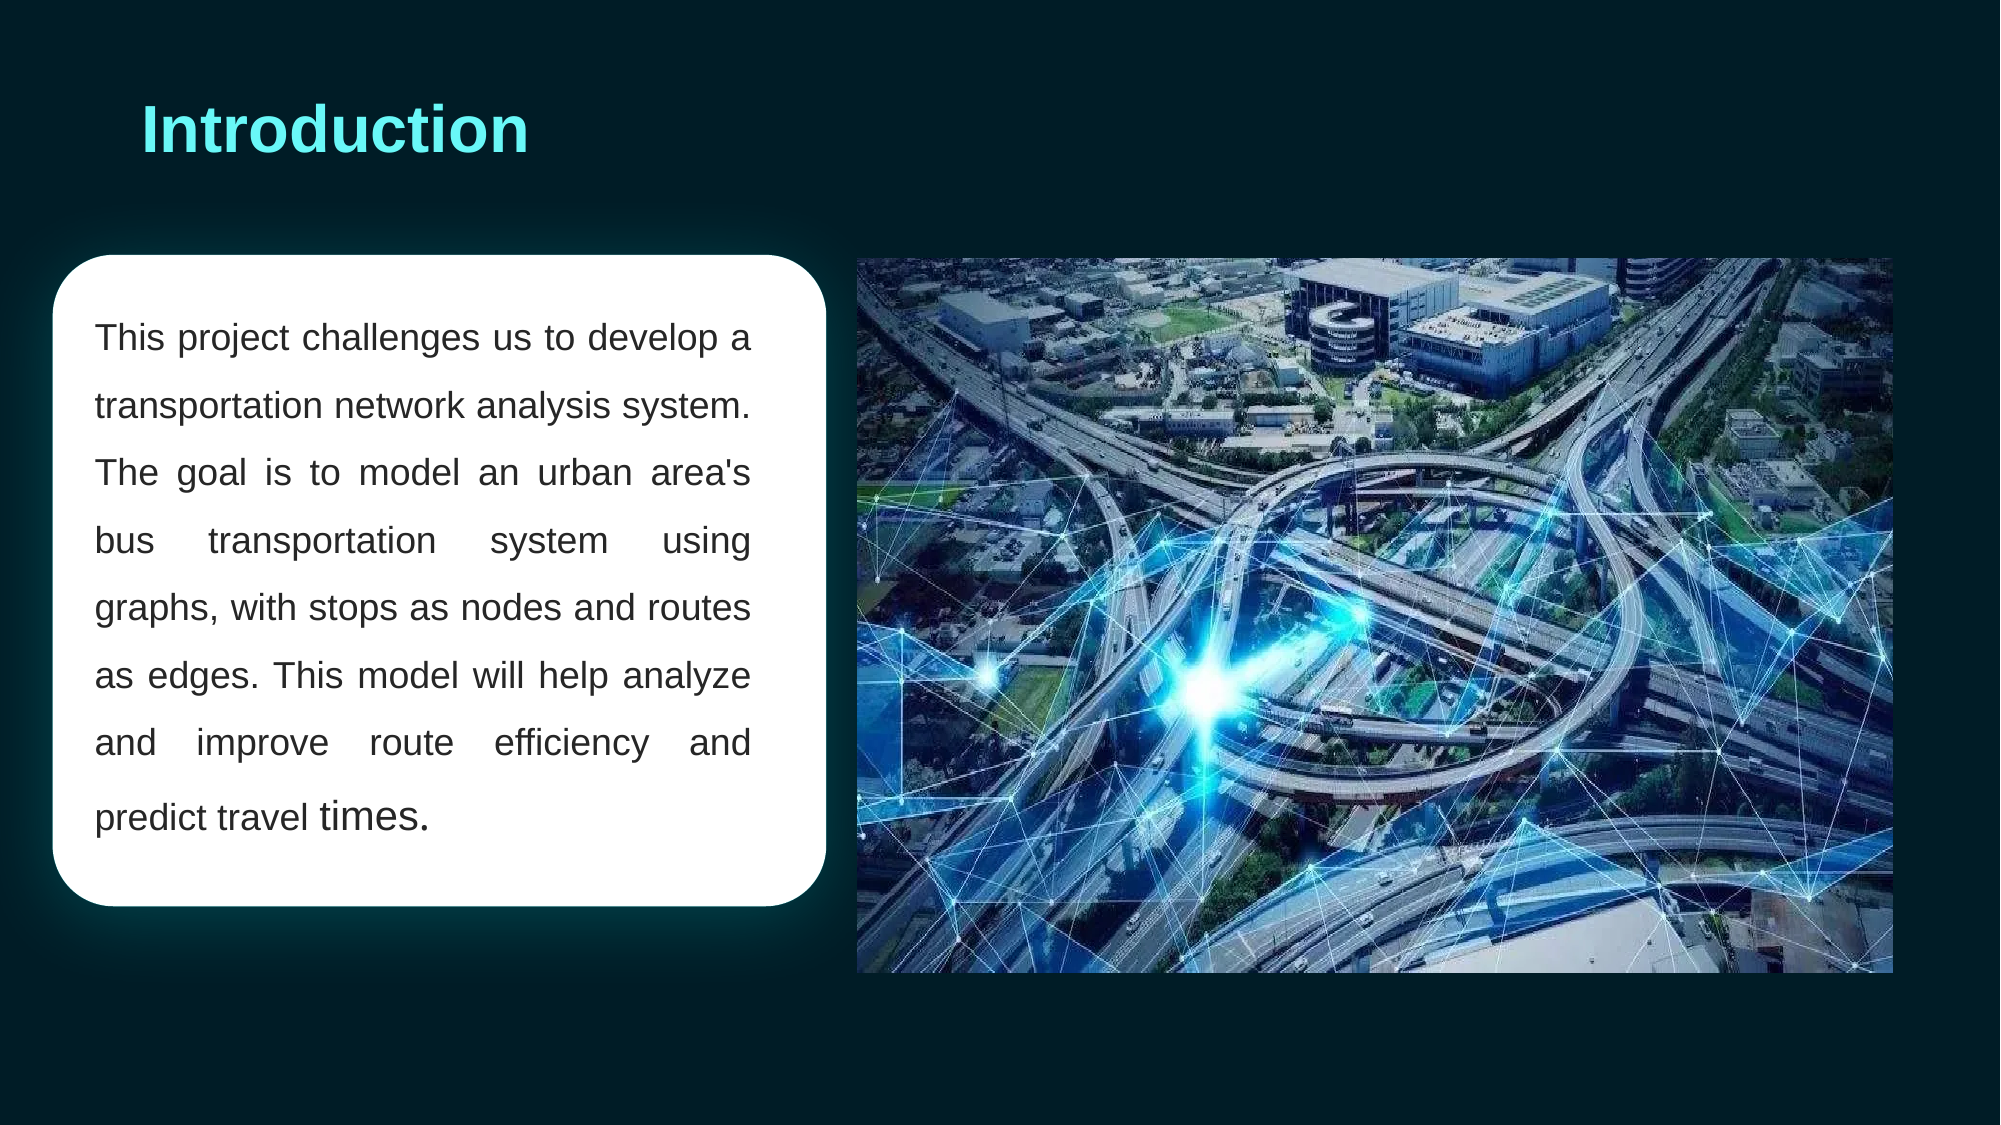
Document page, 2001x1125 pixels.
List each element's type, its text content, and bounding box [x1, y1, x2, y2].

picture [857, 258, 1893, 973]
text_box This project challenges us to develop a transportation network analysis system. The goal is to model an urban area's bus transportation system using graphs, with stops as nodes and routes as edges. This model will help analyze and improve route efficiency and predict travel times. [94, 290, 752, 881]
title Introduction [77, 57, 595, 194]
text_box [52, 254, 827, 907]
